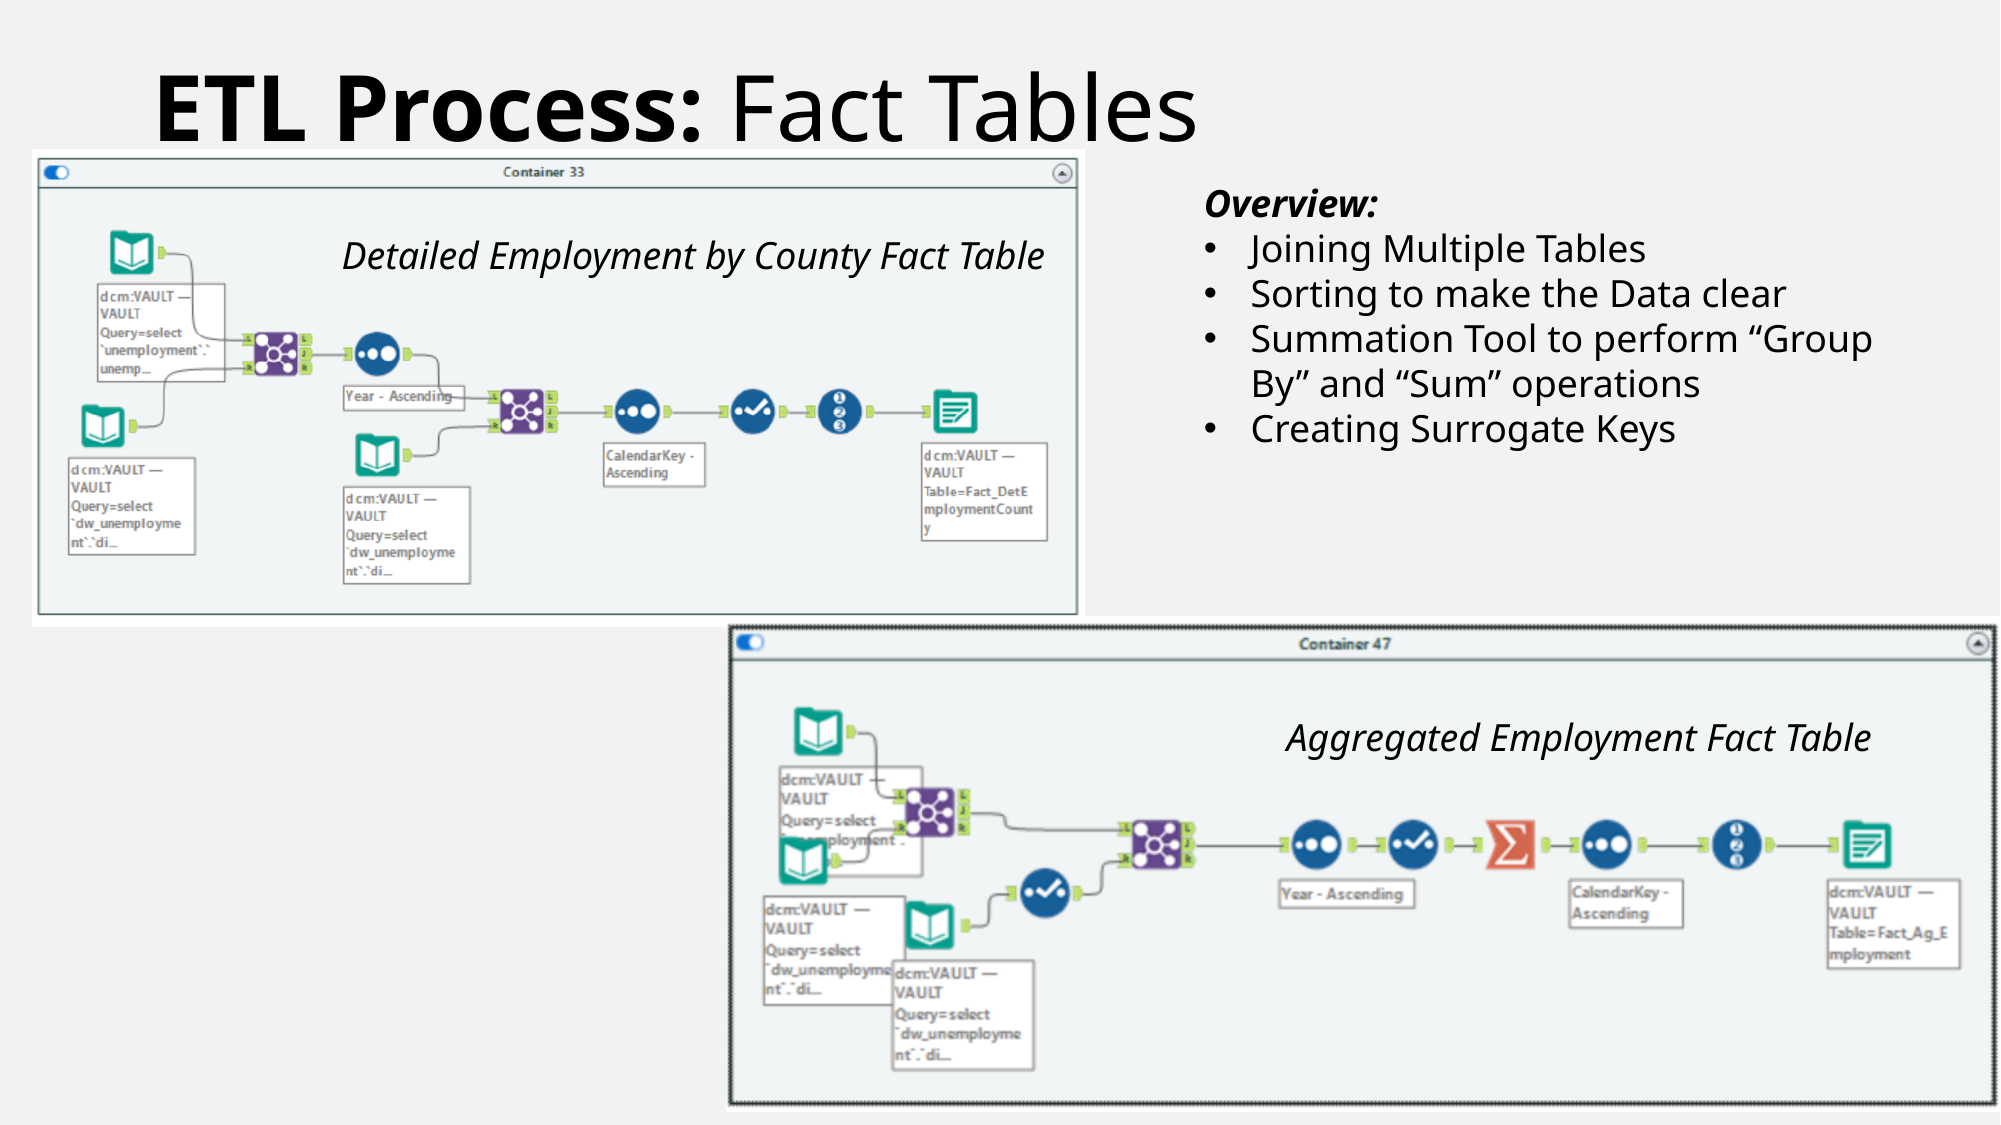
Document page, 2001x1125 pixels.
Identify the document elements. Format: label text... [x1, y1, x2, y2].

title ETL Process: Fact Tables [137, 3, 1863, 221]
text_box Overview: Joining Multiple Tables Sorting to make the Data clear Summation Tool to perform “Group By” and “Sum” operations Creating Surrogate Keys [1189, 172, 1896, 503]
picture [31, 148, 2000, 1112]
